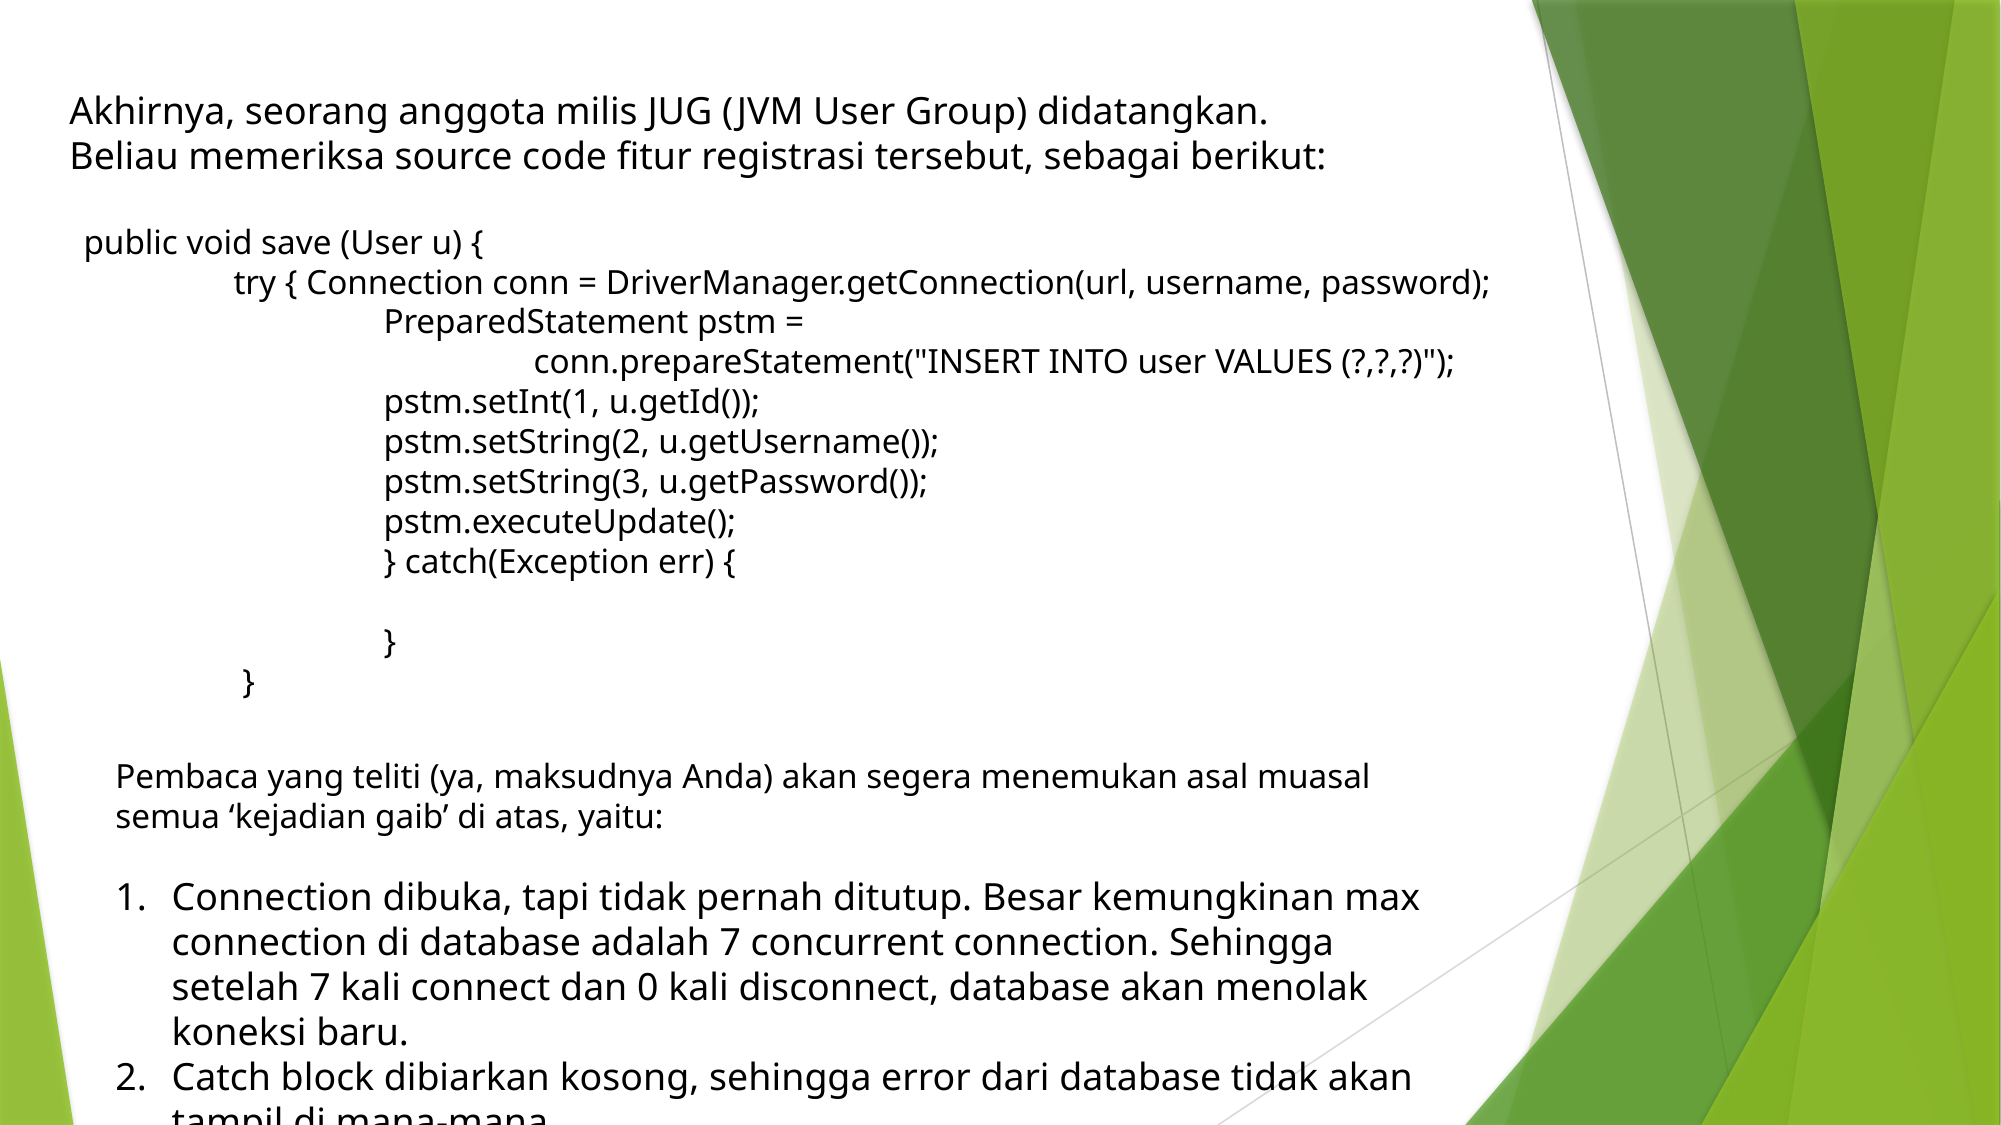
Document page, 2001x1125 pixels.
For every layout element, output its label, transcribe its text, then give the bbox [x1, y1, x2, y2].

text_box Pembaca yang teliti (ya, maksudnya Anda) akan segera menemukan asal muasal semua ‘kejadian gaib’ di atas, yaitu: [100, 748, 1493, 843]
text_box public void save (User u) { try { Connection conn = DriverManager.getConnection(url, username, password); PreparedStatement pstm = conn.prepareStatement("INSERT INTO user VALUES (?,?,?)"); pstm.setInt(1, u.getId()); pstm.setString(2, u.getUsername()); pstm.setString(3, u.getPassword()); pstm.executeUpdate(); } catch(Exception err) { } } [68, 213, 1601, 748]
text_box Connection dibuka, tapi tidak pernah ditutup. Besar kemungkinan max connection di database adalah 7 concurrent connection. Sehingga setelah 7 kali connect dan 0 kali disconnect, database akan menolak koneksi baru. Catch block dibiarkan kosong, sehingga error dari database tidak akan tampil di mana-mana. [100, 865, 1470, 1125]
text_box Akhirnya, seorang anggota milis JUG (JVM User Group) didatangkan. Beliau memeriksa source code fitur registrasi tersebut, sebagai berikut: [54, 79, 1356, 185]
